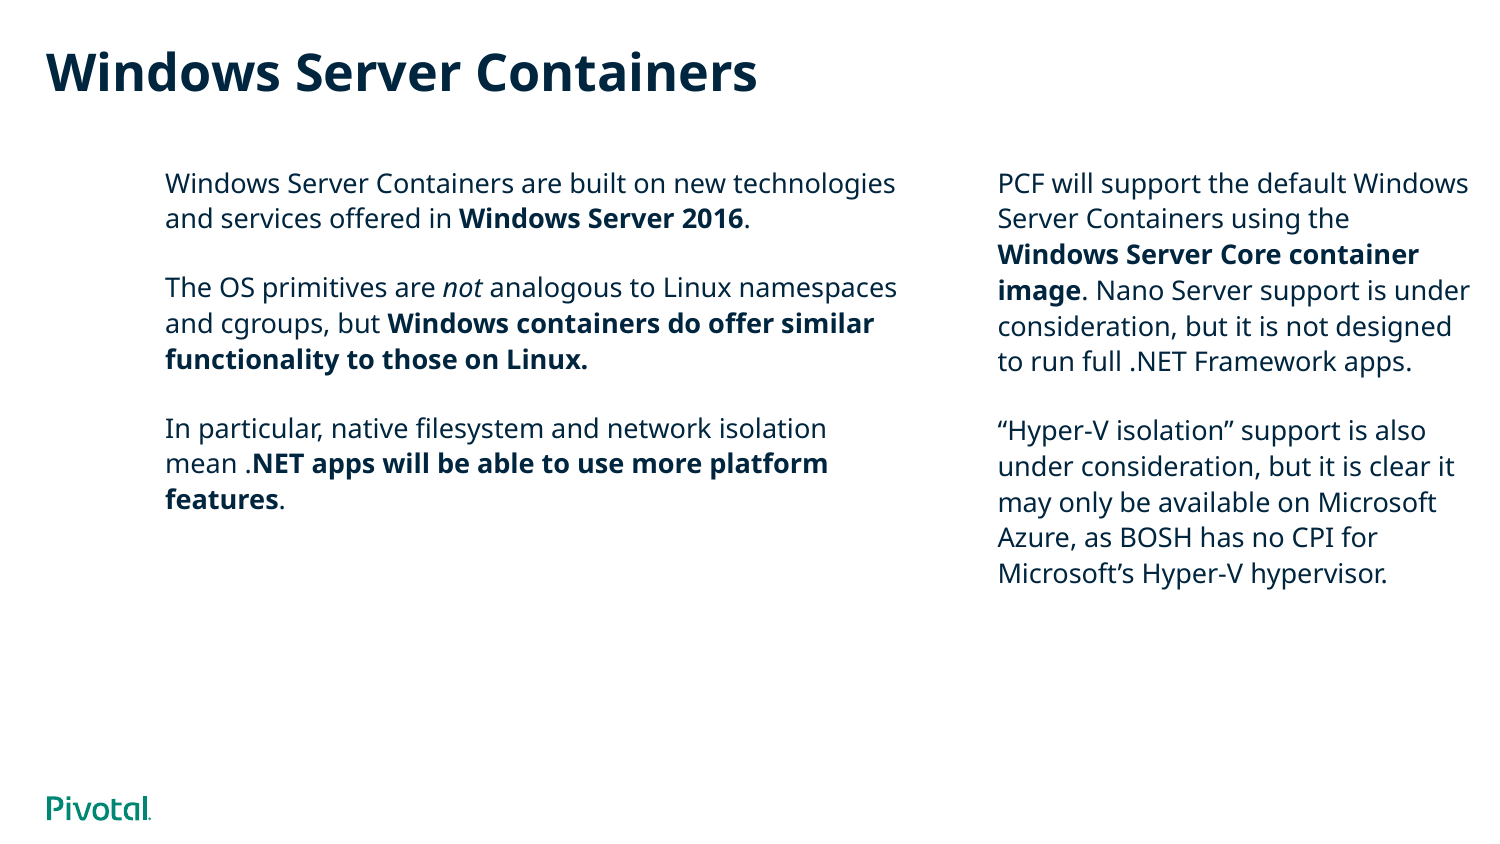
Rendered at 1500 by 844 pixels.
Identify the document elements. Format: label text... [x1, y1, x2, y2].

list PCF will support the default Windows Server Containers using the Windows Server Core container image. Nano Server support is under consideration, but it is not designed to run full .NET Framework apps. “Hyper-V isolation” support is also under consideration, but it is clear it may only be available on Microsoft Azure, as BOSH has no CPI for Microsoft’s Hyper-V hypervisor. [982, 147, 1487, 641]
list Windows Server Containers are built on new technologies and services offered in Windows Server 2016. The OS primitives are not analogous to Linux namespaces and cgroups, but Windows containers do offer similar functionality to those on Linux. In particular, native filesystem and network isolation mean .NET apps will be able to use more platform features. [150, 147, 953, 767]
title Windows Server Containers [31, 24, 1453, 90]
